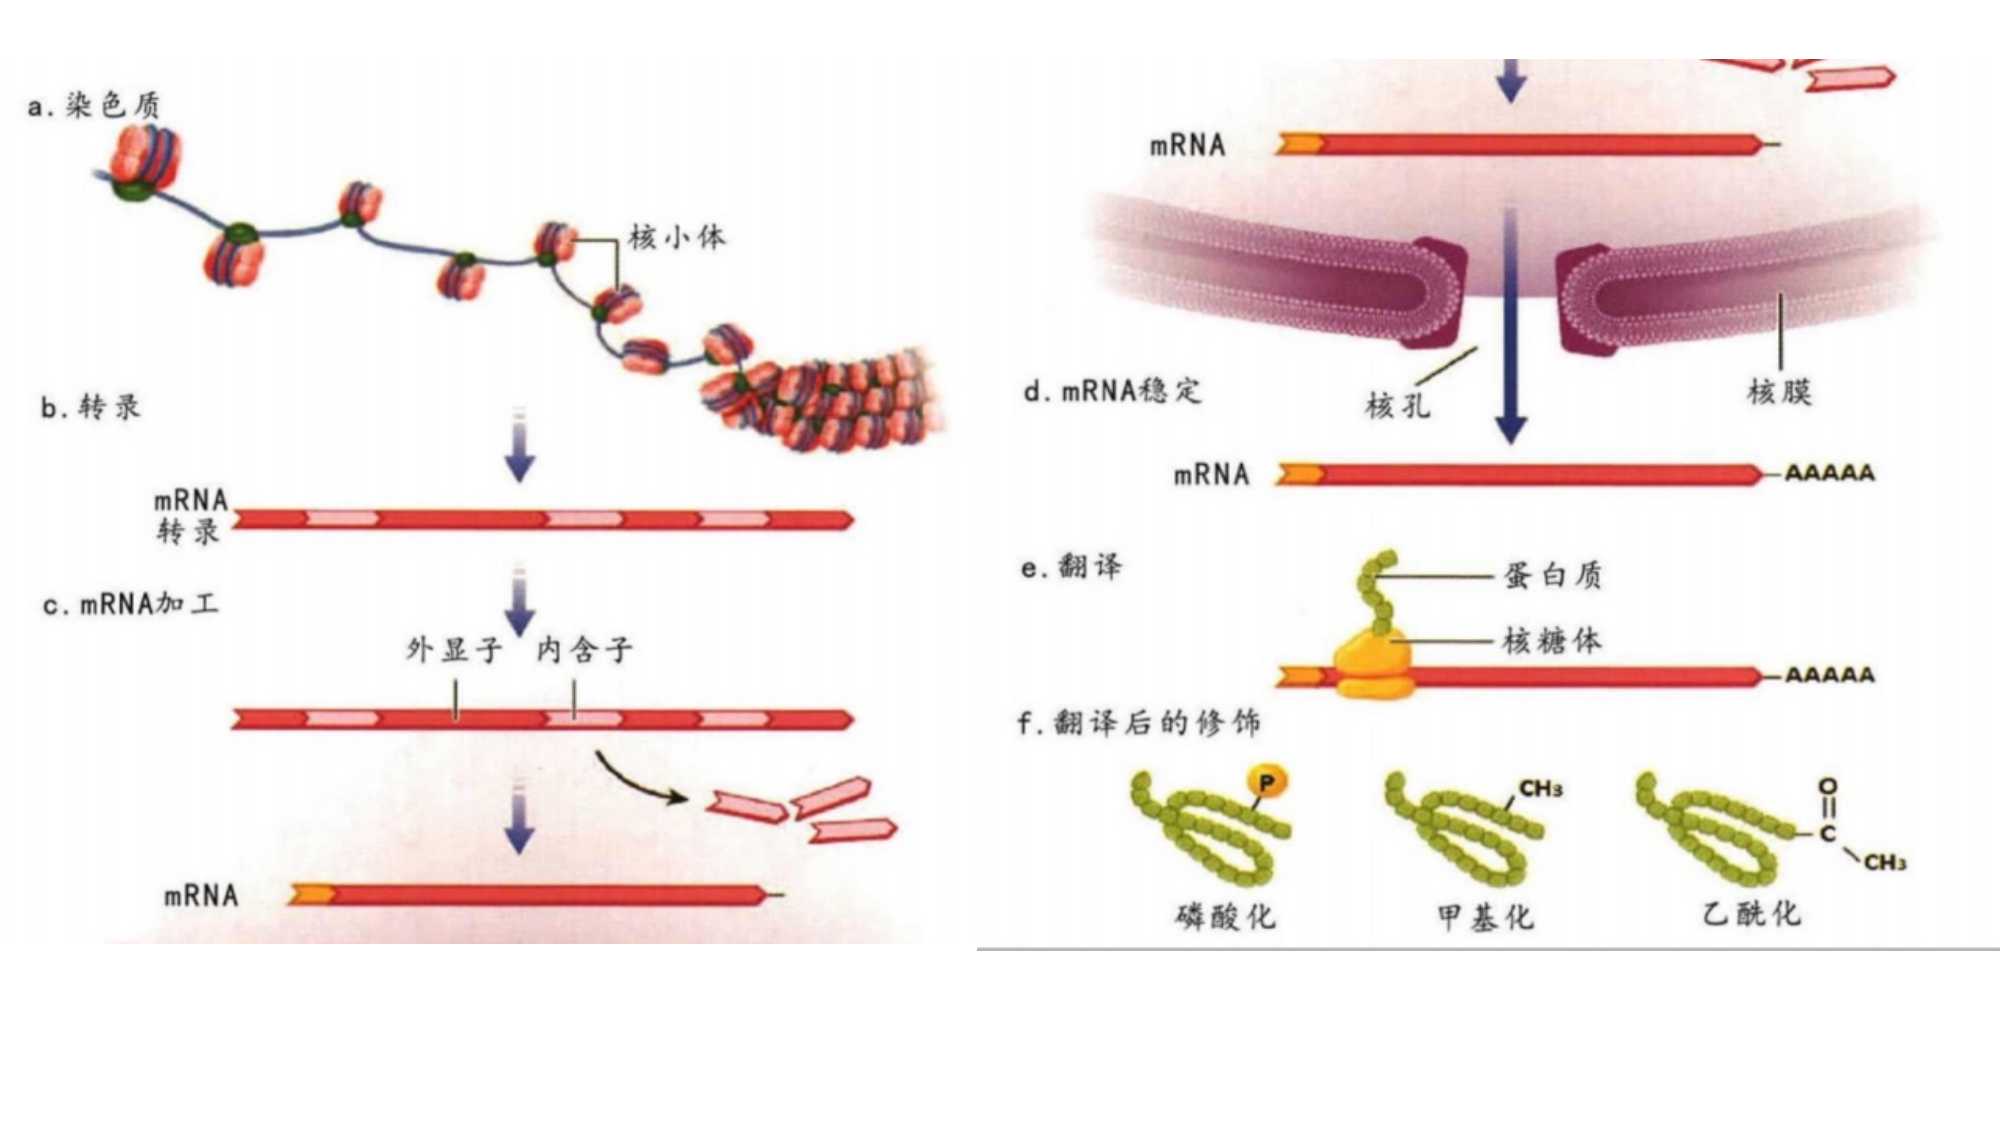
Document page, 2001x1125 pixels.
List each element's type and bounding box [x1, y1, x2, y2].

list [0, 59, 976, 944]
picture [976, 59, 2000, 951]
